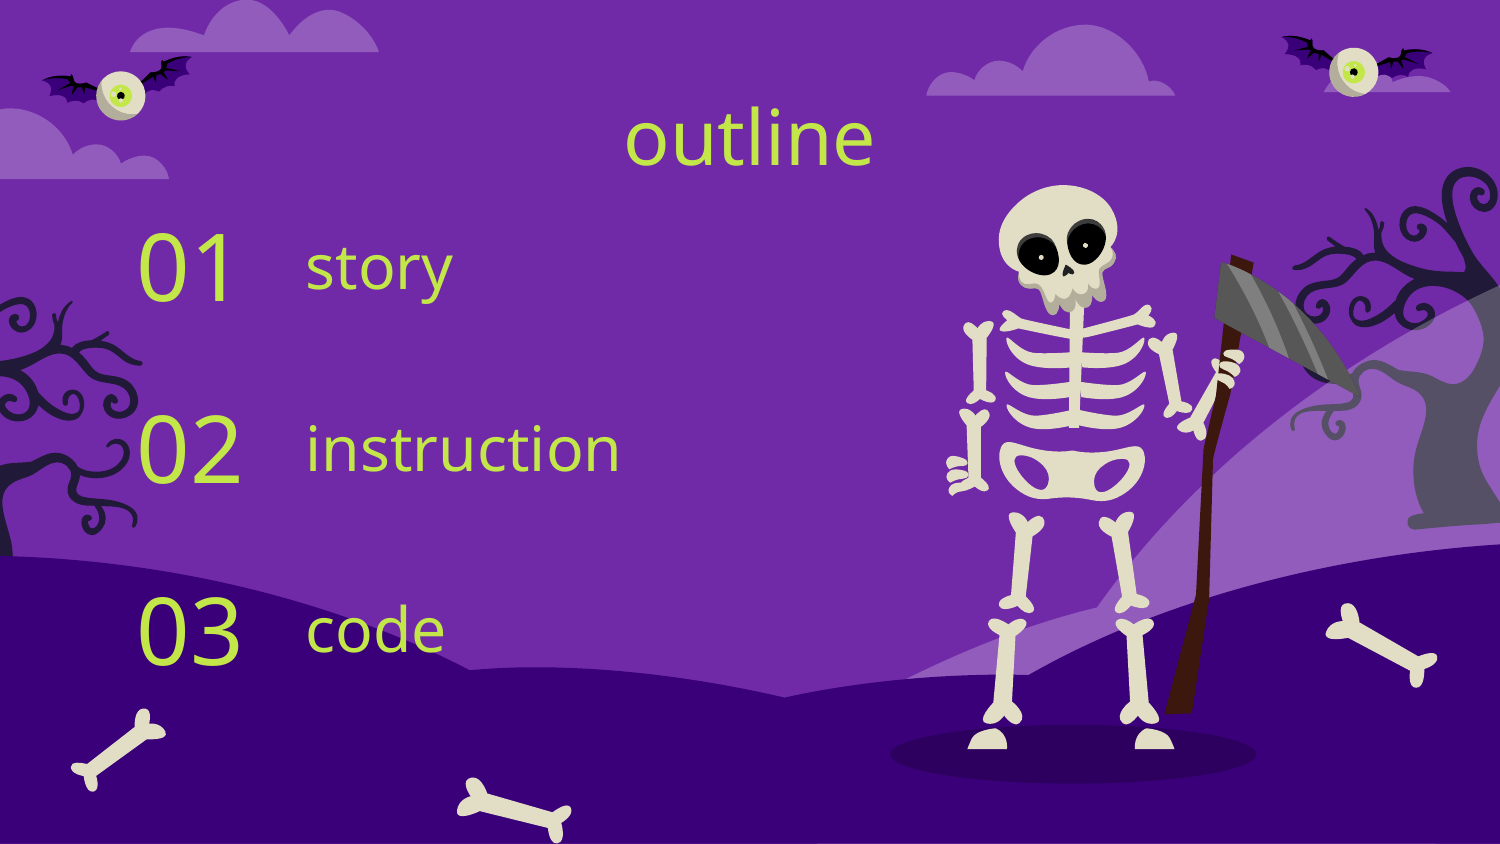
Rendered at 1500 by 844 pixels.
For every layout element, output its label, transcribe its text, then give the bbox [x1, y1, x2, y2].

title 03 [115, 582, 266, 673]
title instruction [290, 400, 884, 491]
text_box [889, 184, 1361, 784]
title outline [118, 72, 1382, 167]
title code [290, 582, 884, 673]
title story [290, 219, 884, 310]
title 02 [115, 400, 266, 491]
title 01 [115, 219, 266, 310]
